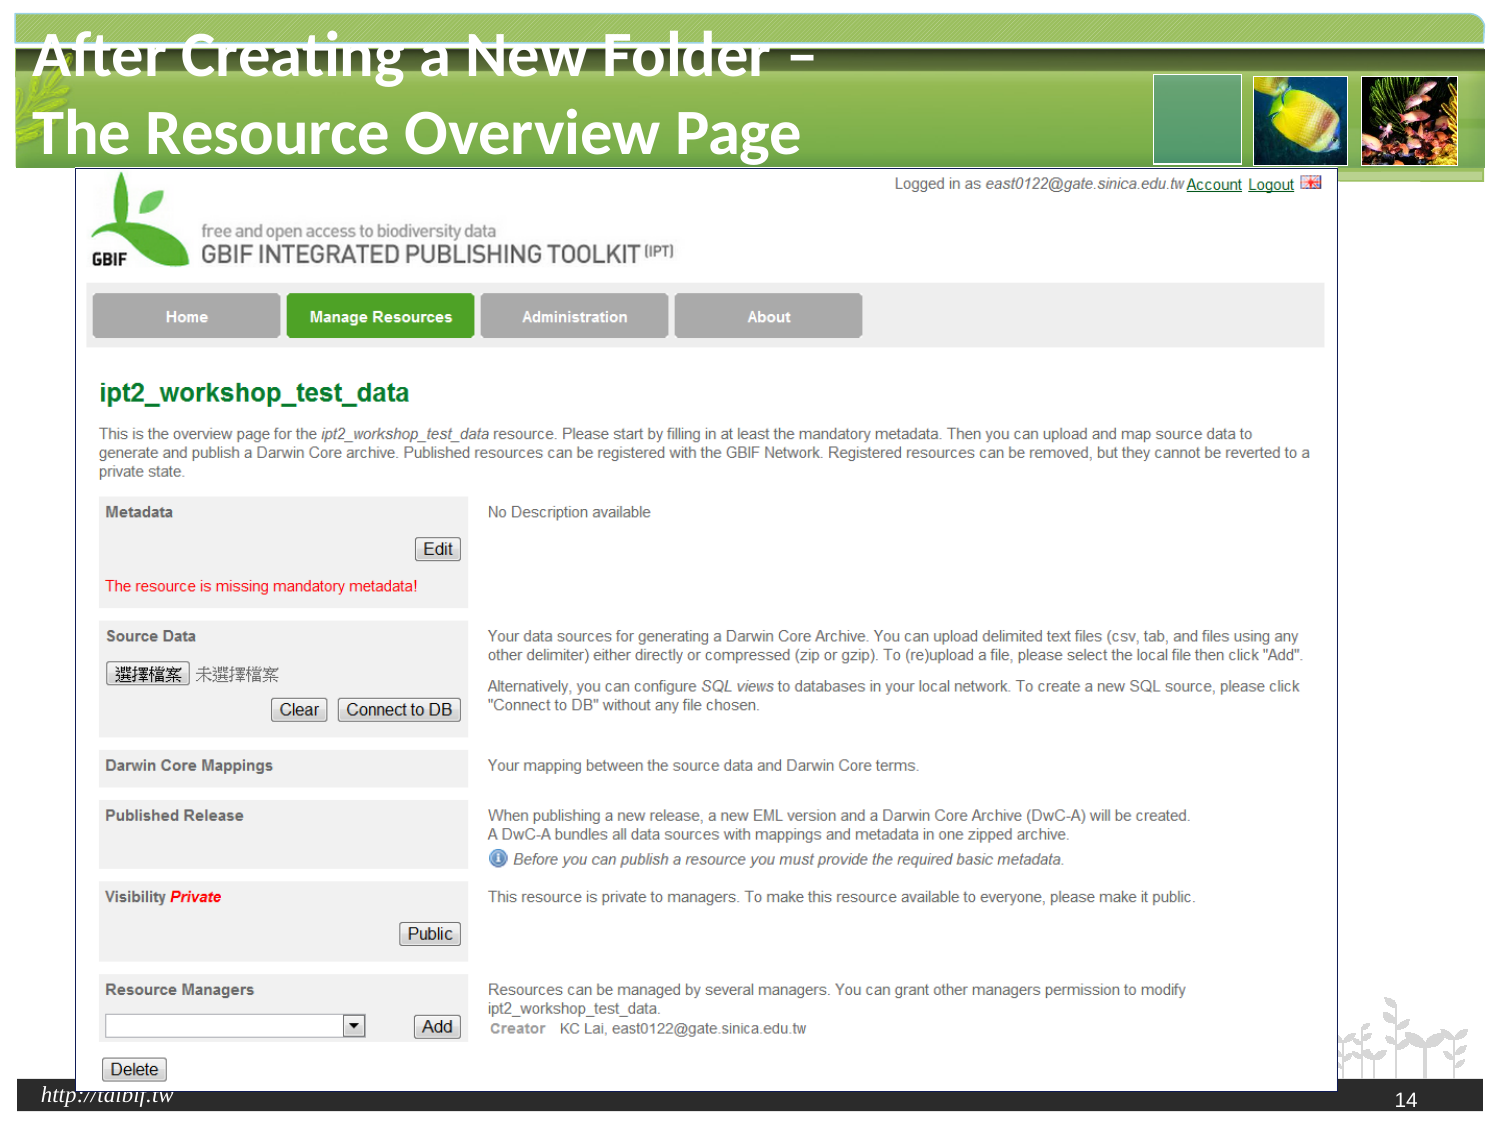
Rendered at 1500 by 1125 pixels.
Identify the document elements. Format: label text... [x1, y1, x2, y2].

picture [16, 49, 1485, 1093]
slide_number 14 [1167, 1078, 1433, 1125]
title After Creating a New Folder – The Resource Overview Page [17, 4, 1140, 106]
